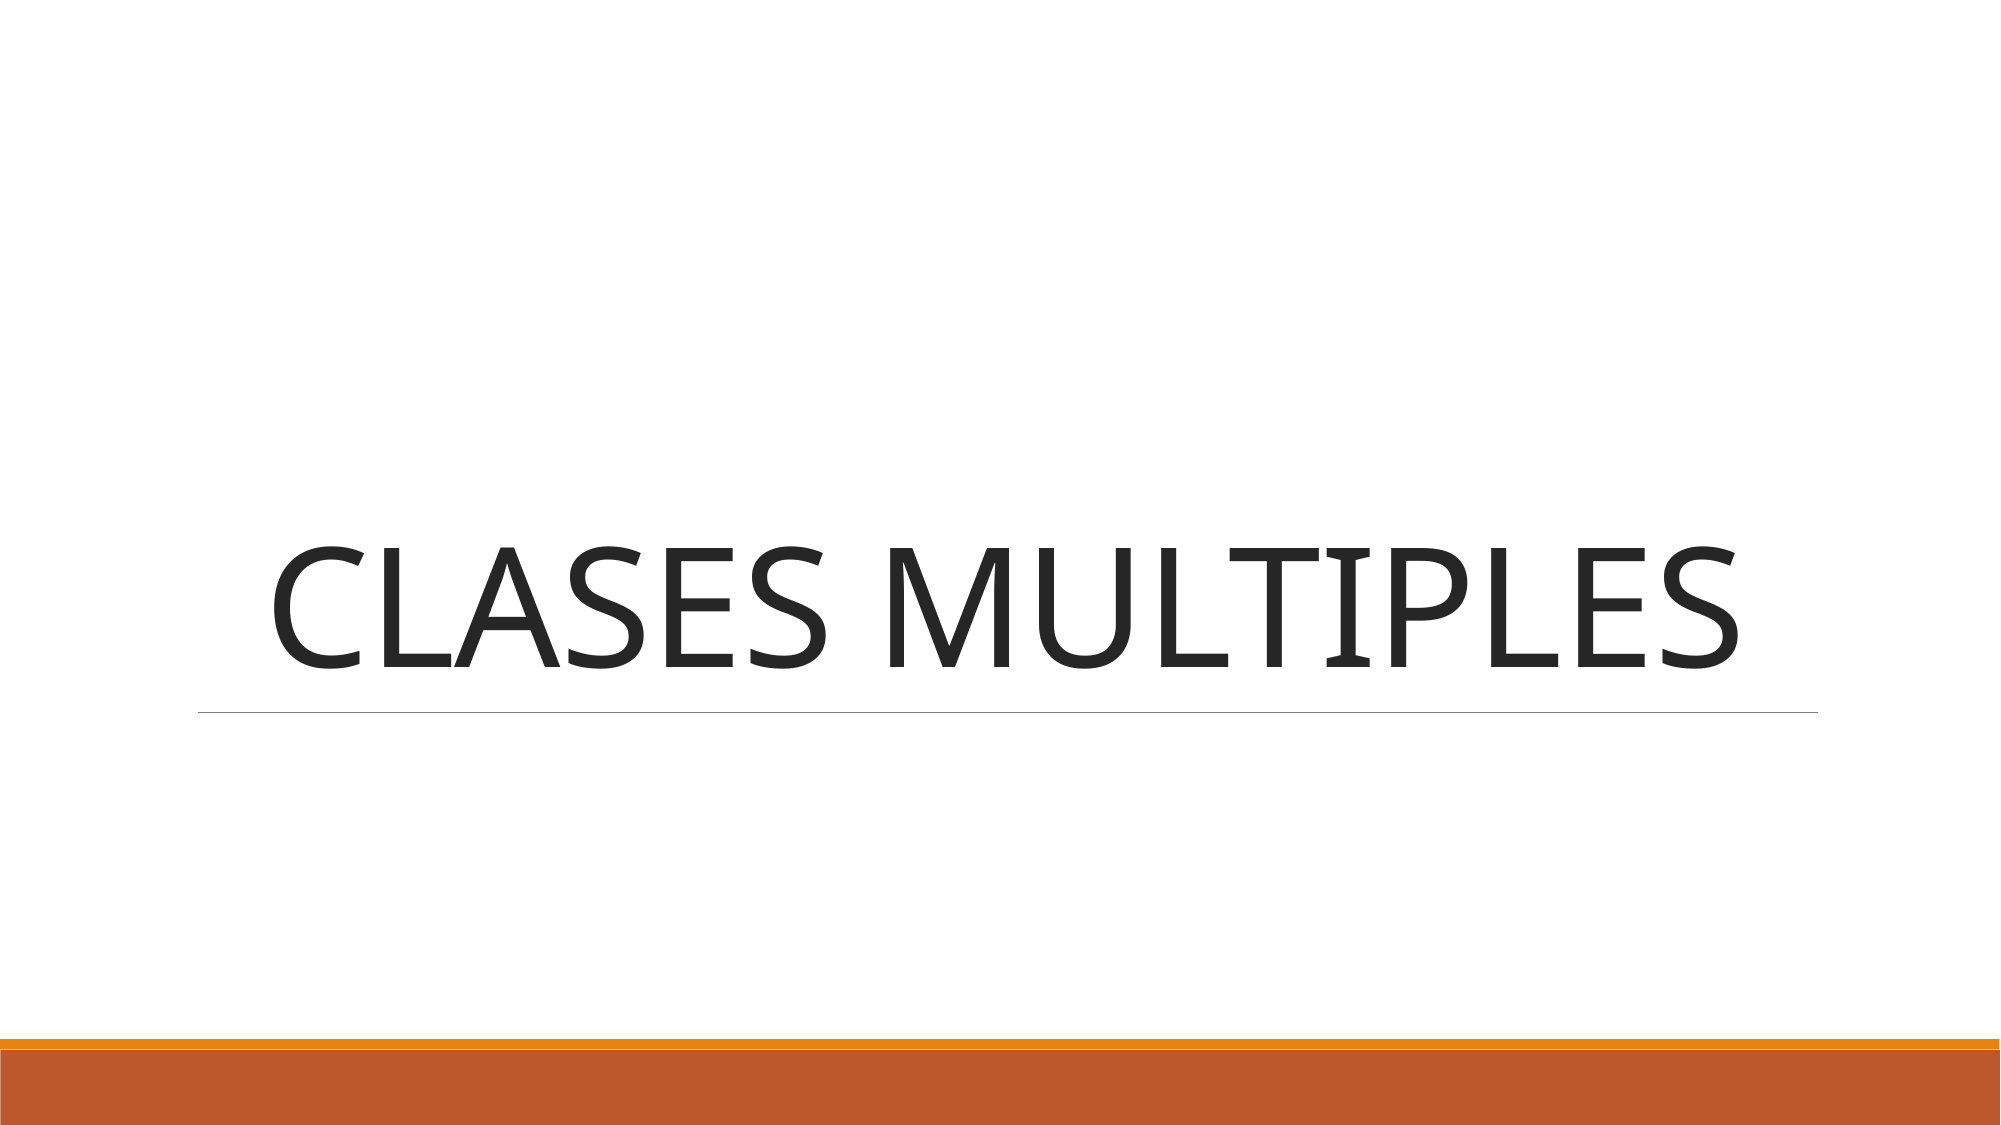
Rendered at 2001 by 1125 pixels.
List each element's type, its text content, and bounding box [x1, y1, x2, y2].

title CLASES MULTIPLES [180, 124, 1830, 710]
